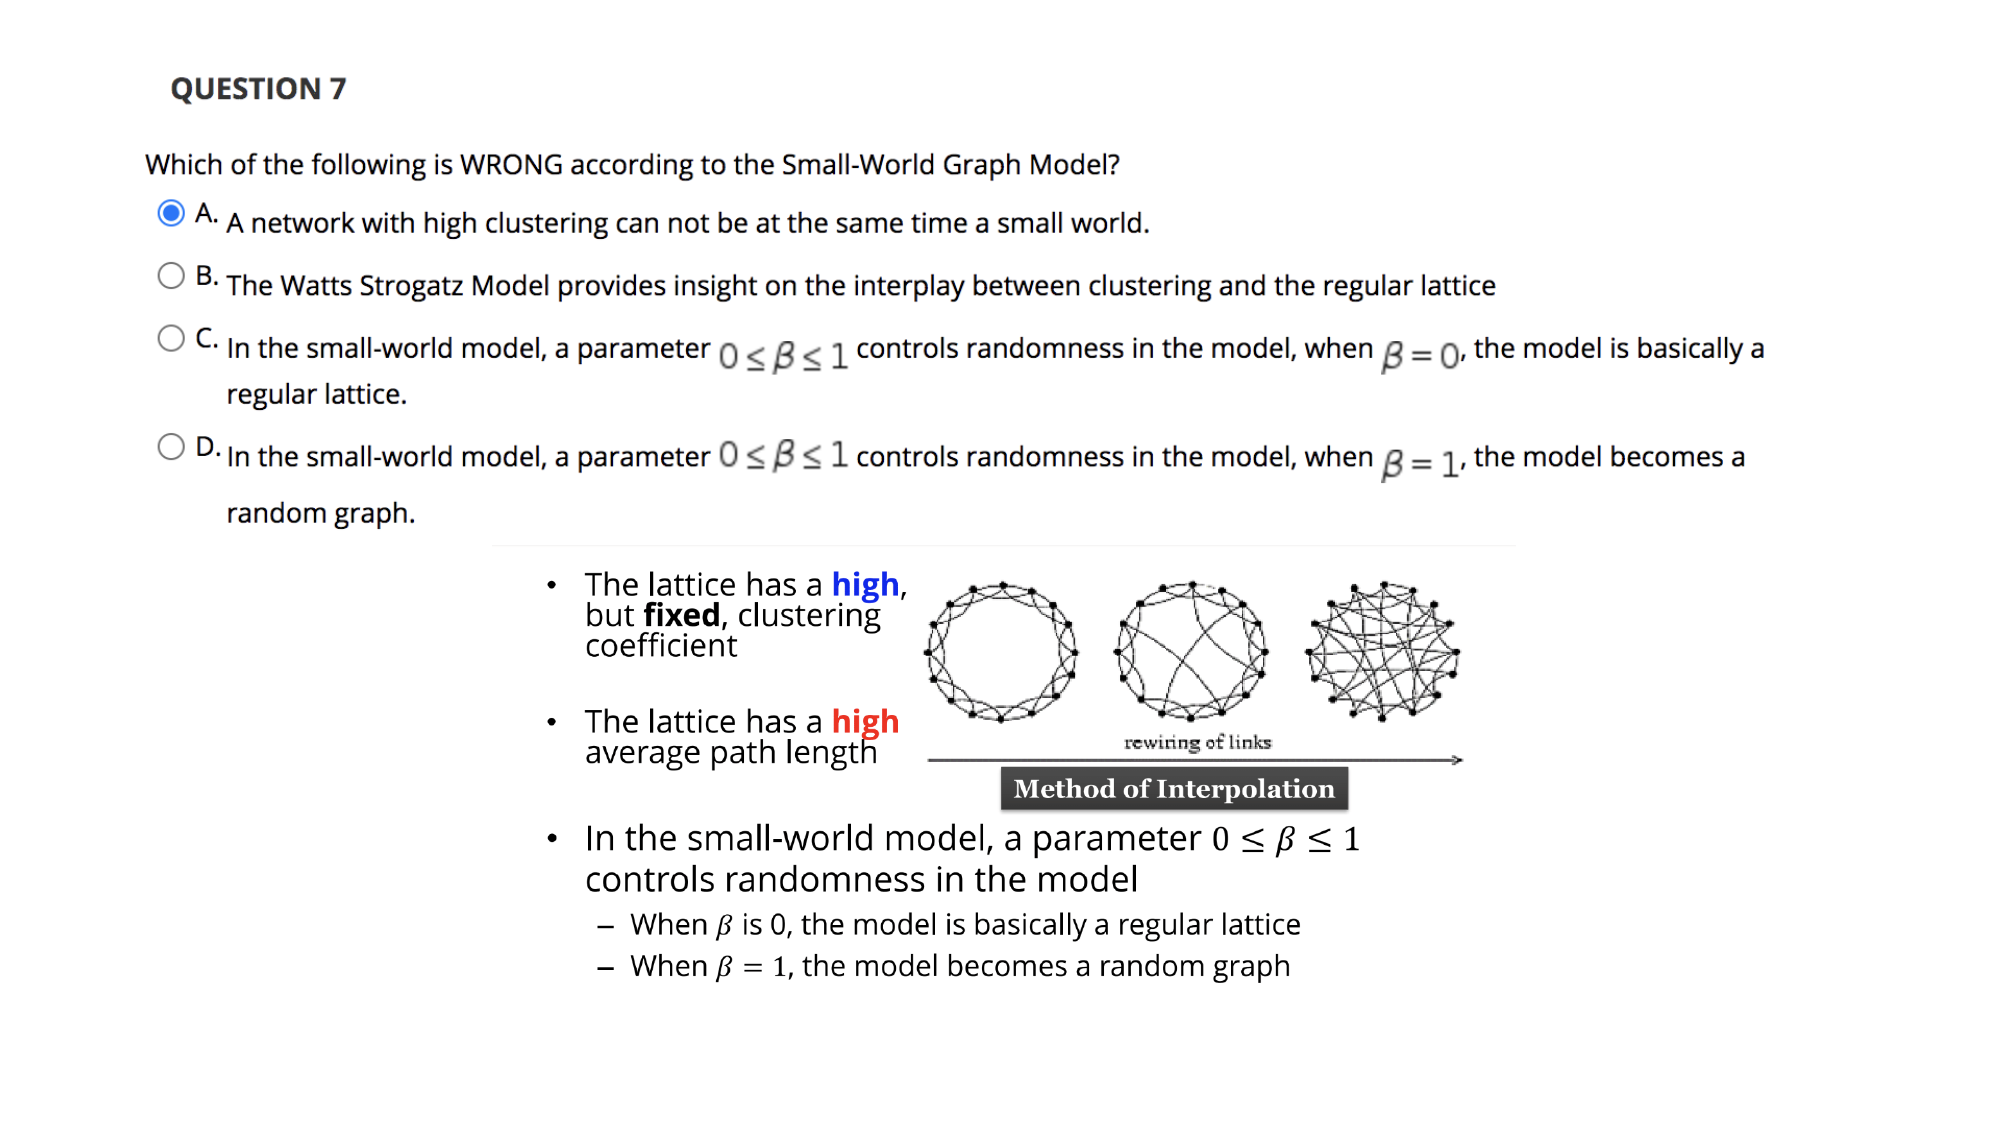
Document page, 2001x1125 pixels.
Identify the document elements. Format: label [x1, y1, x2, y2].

picture [116, 69, 1798, 1004]
